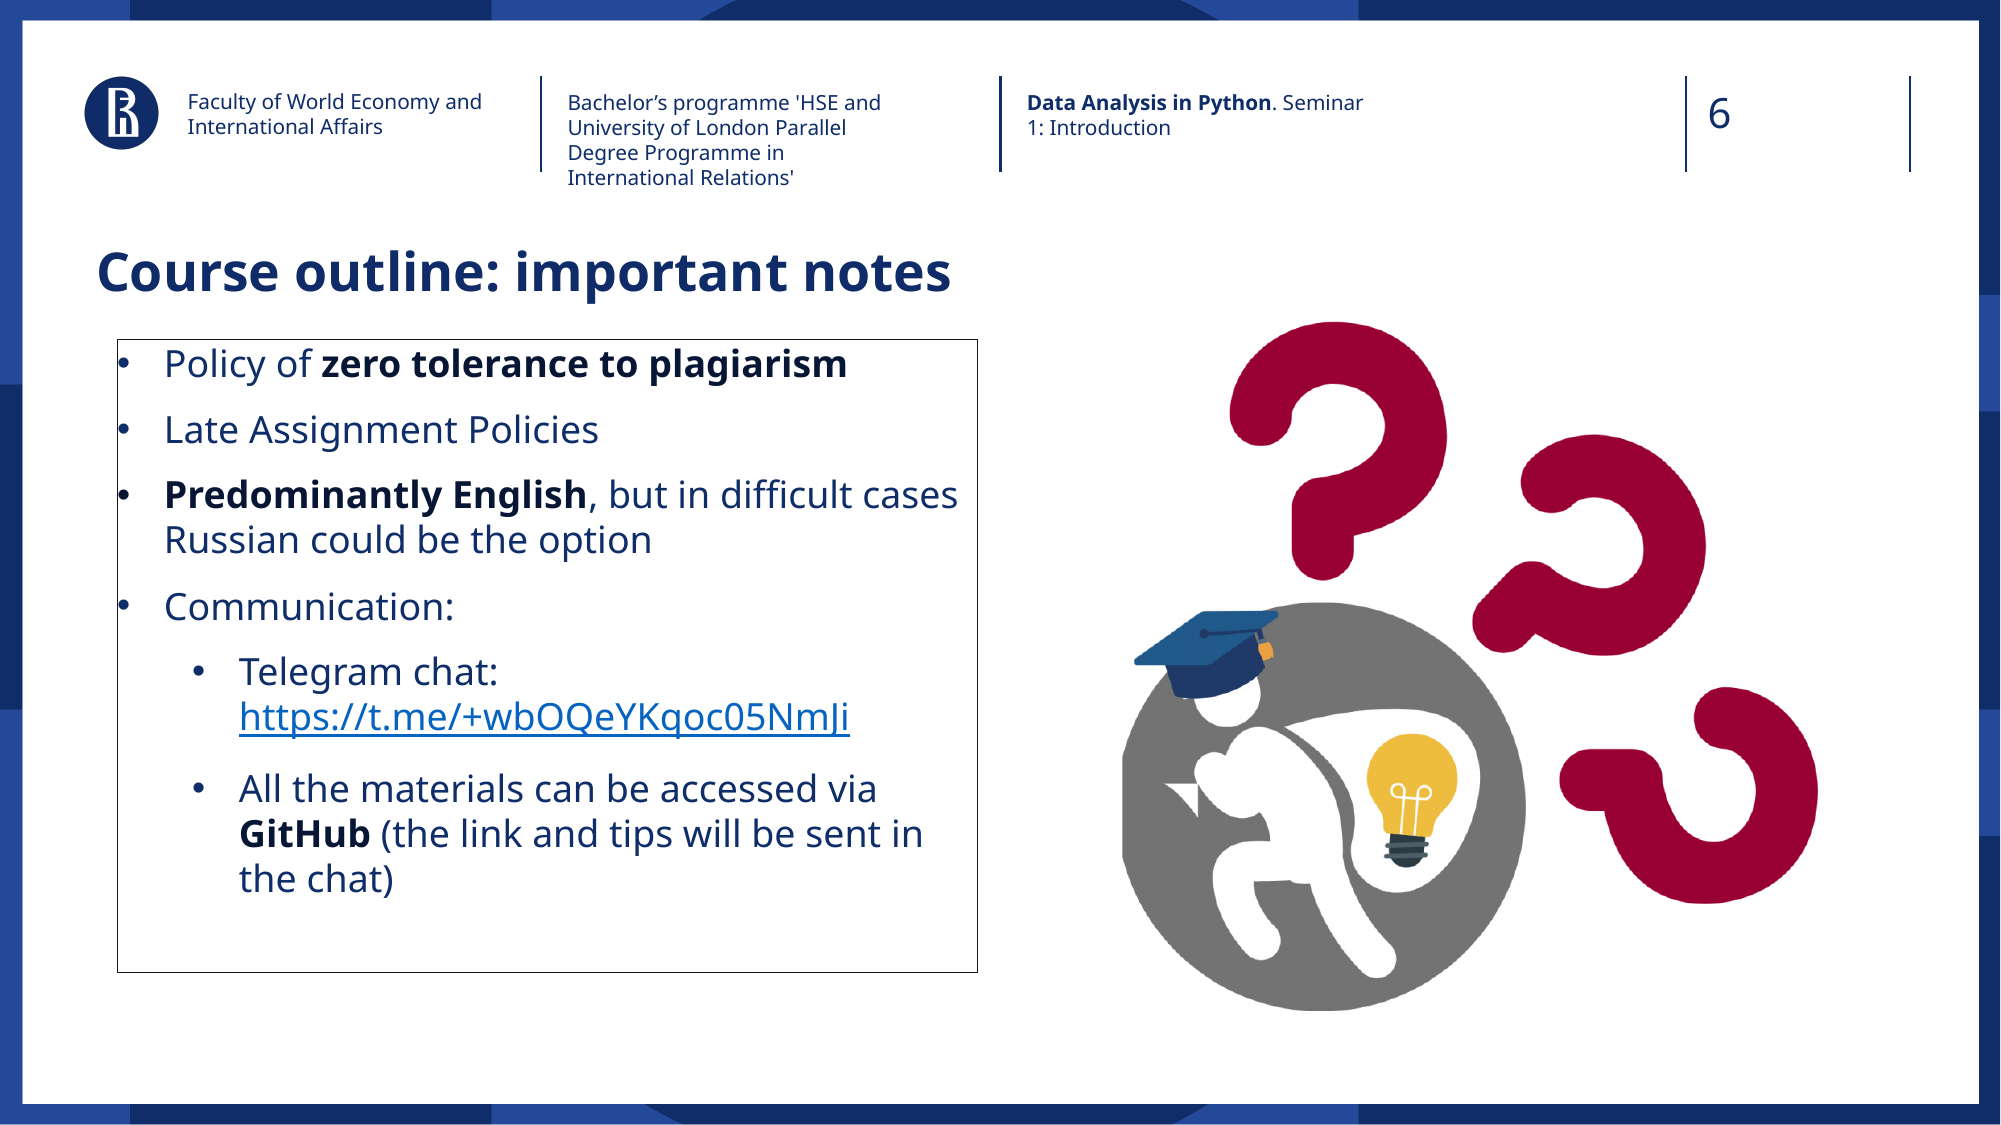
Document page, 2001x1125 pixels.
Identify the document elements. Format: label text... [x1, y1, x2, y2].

list Data Analysis in Python. Seminar 1: Introduction [1026, 90, 1367, 157]
list Bachelor’s programme 'HSE and University of London Parallel Degree Programme in International Relations' [567, 90, 907, 157]
list Faculty of World Economy and International Affairs [187, 88, 500, 157]
title Course outline: important notes [96, 237, 957, 365]
list Policy of zero tolerance to plagiarism Late Assignment Policies Predominantly English, but in difficult cases Russian could be the option Communication: Telegram chat: https://t.me/+wbOQeYKqoc05NmJi All the materials can be accessed via GitHub (the link and tips will be sent in the chat) [117, 339, 978, 973]
picture [0, 0, 2001, 1125]
